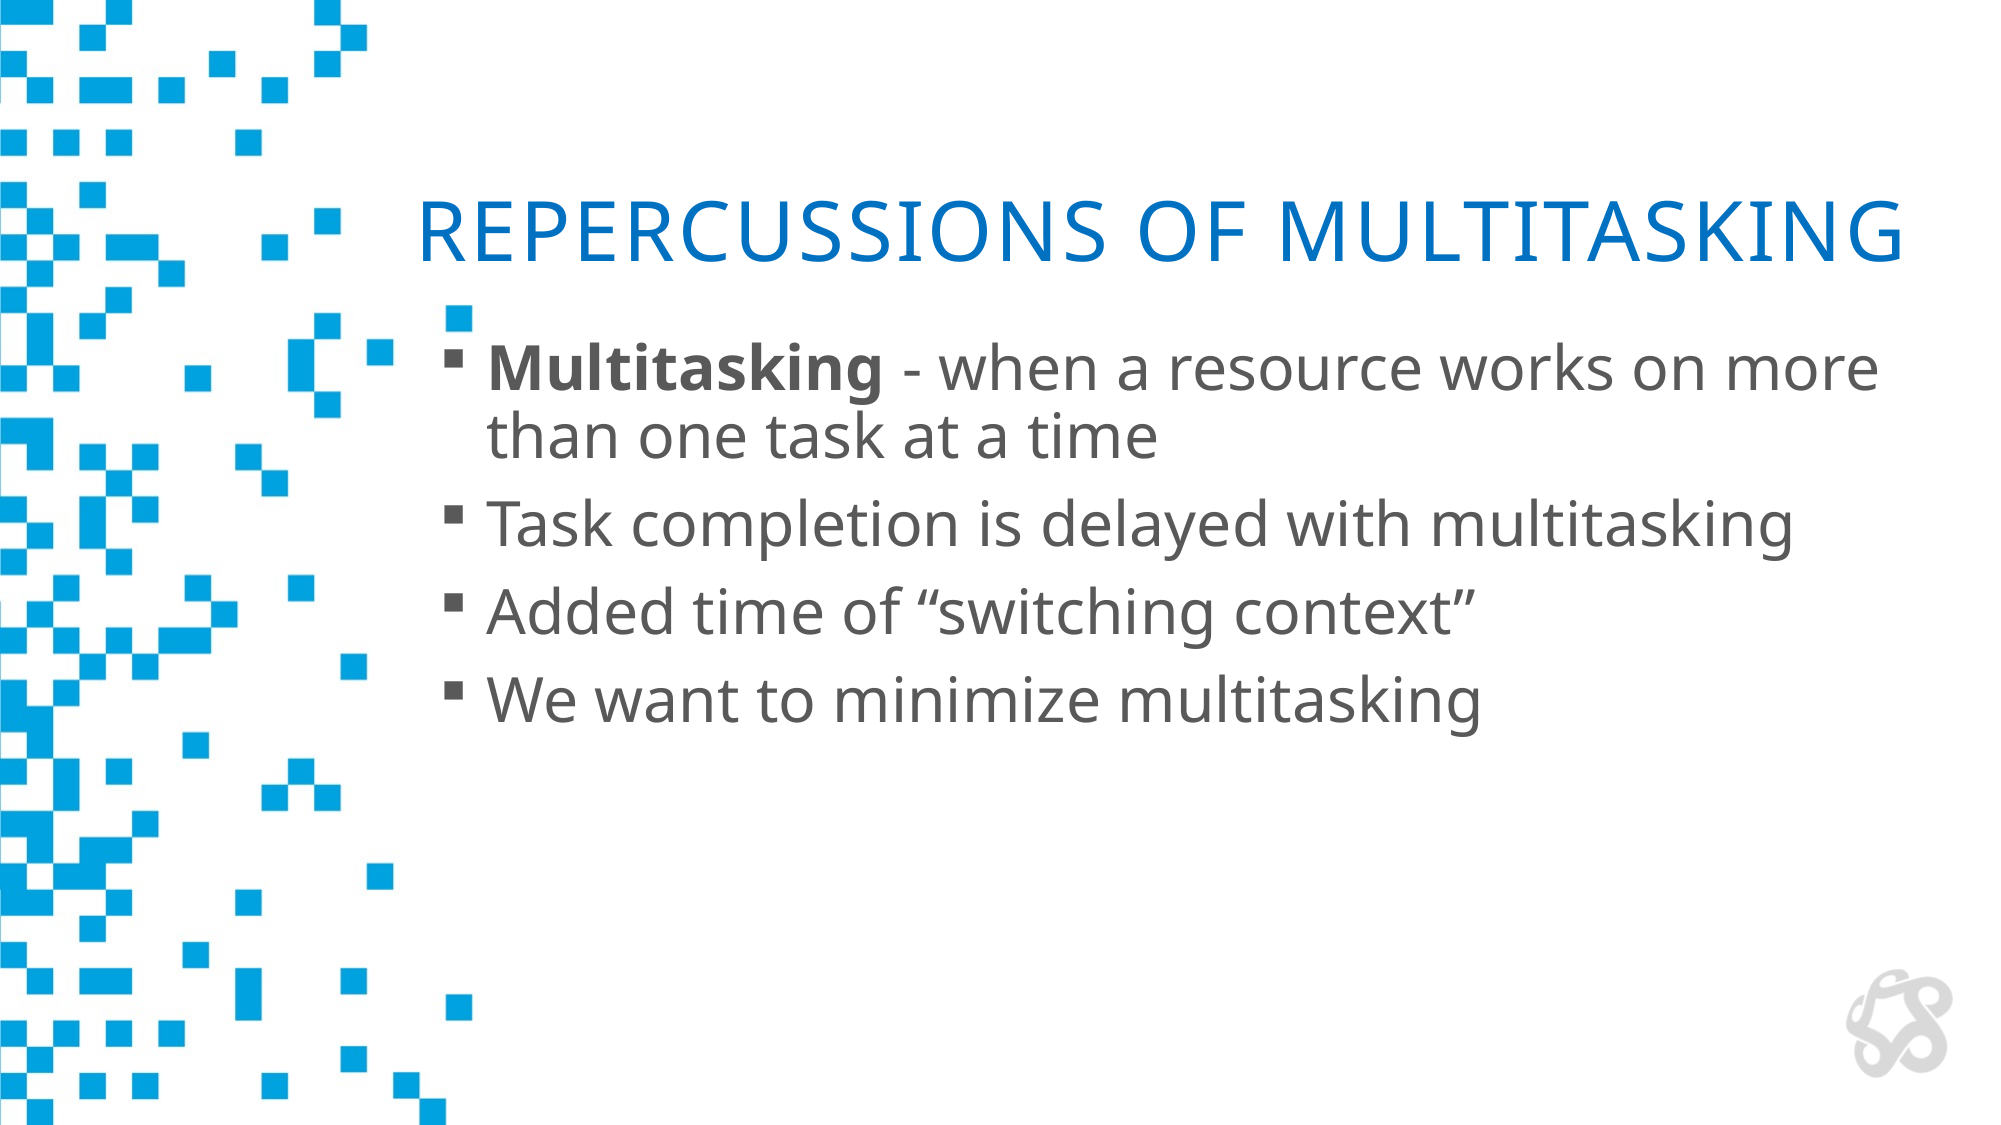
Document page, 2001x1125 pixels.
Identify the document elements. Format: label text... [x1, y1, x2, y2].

title Repercussions of Multitasking [400, 107, 1933, 287]
picture [0, 0, 2001, 1125]
list Multitasking - when a resource works on more than one task at a time Task completion is delayed with multitasking Added time of “switching context” We want to minimize multitasking [424, 329, 1973, 1018]
